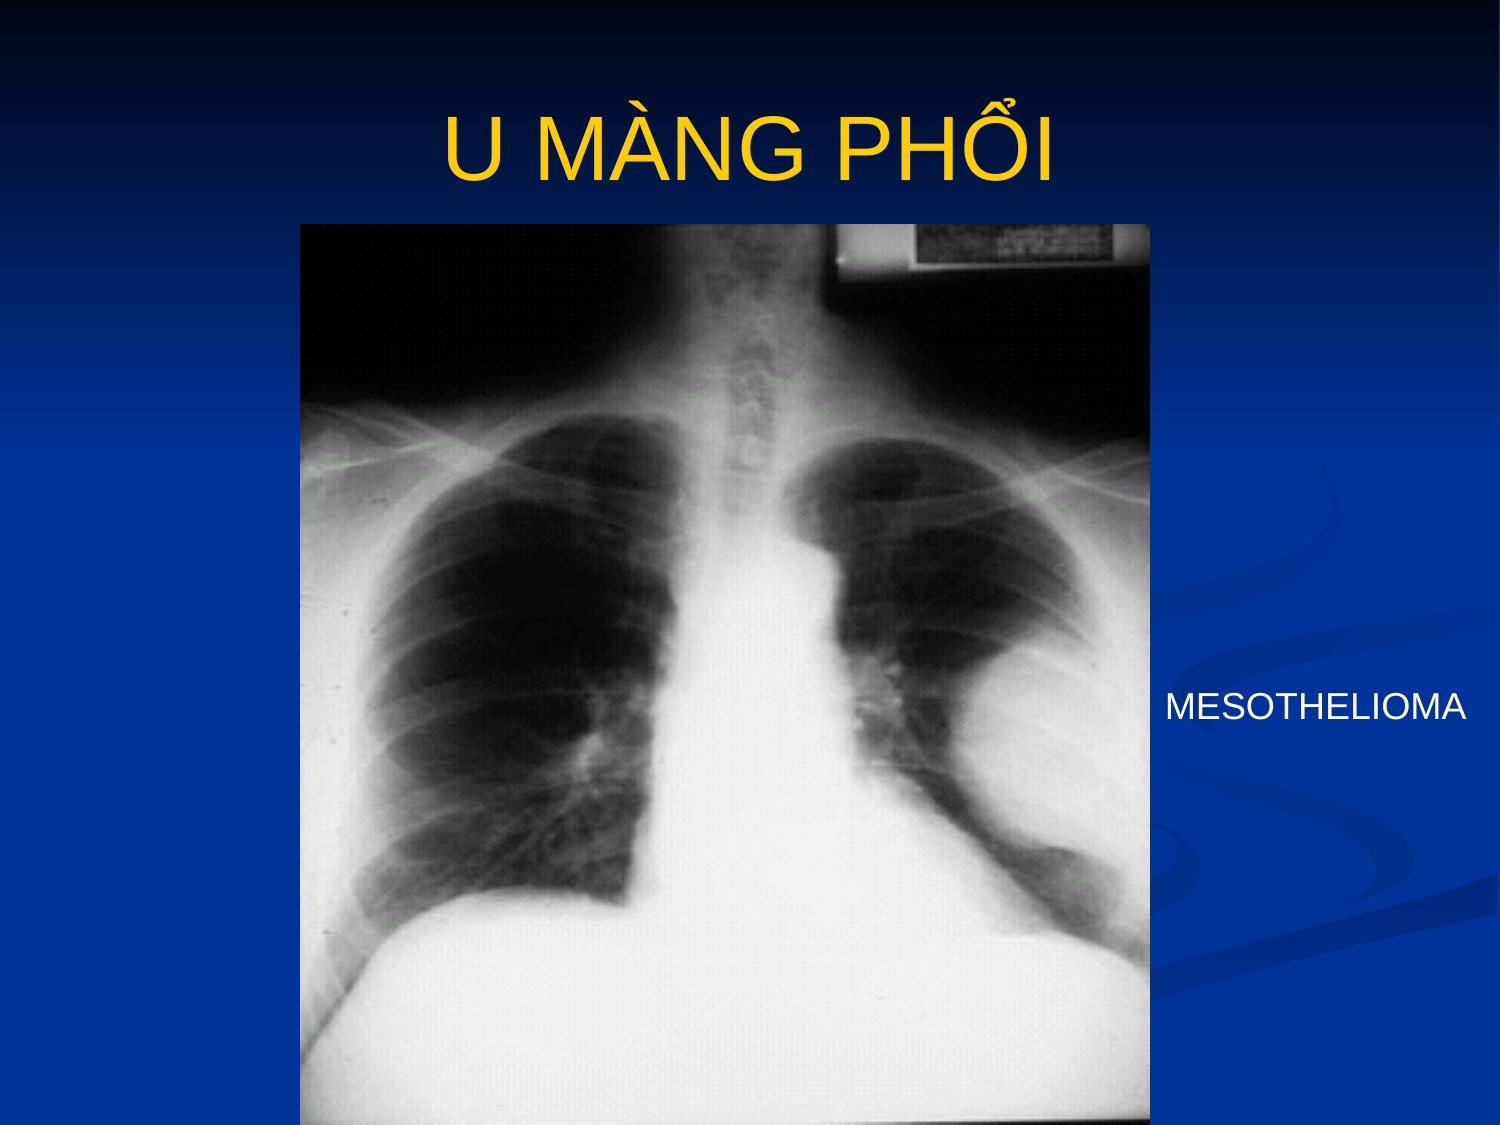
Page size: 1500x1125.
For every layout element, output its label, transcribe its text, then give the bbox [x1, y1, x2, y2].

title U MÀNG PHỔI [74, 49, 1426, 238]
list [299, 224, 1151, 1125]
text_box MESOTHELIOMA [1154, 674, 1488, 780]
